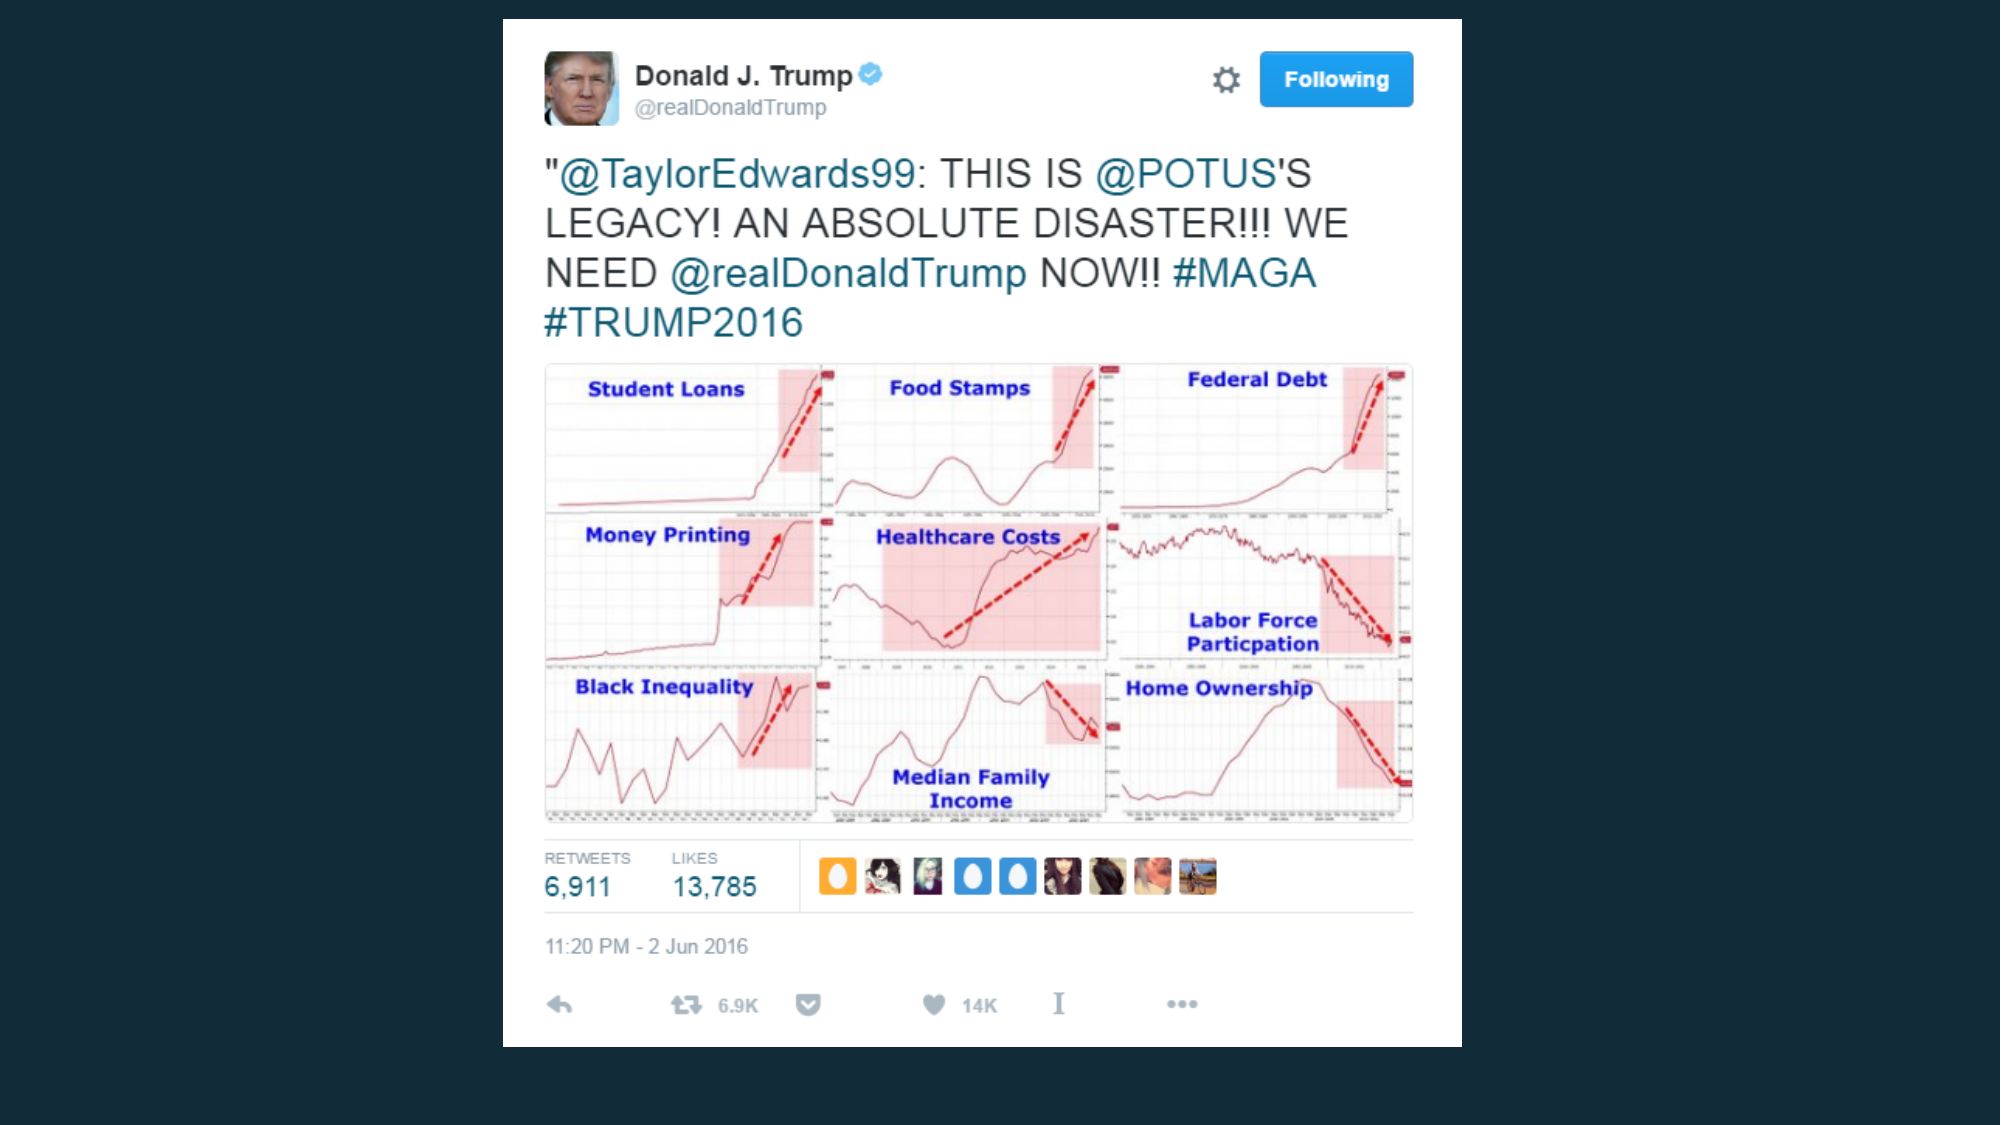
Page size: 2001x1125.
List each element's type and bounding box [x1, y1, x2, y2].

picture [503, 18, 1462, 1047]
